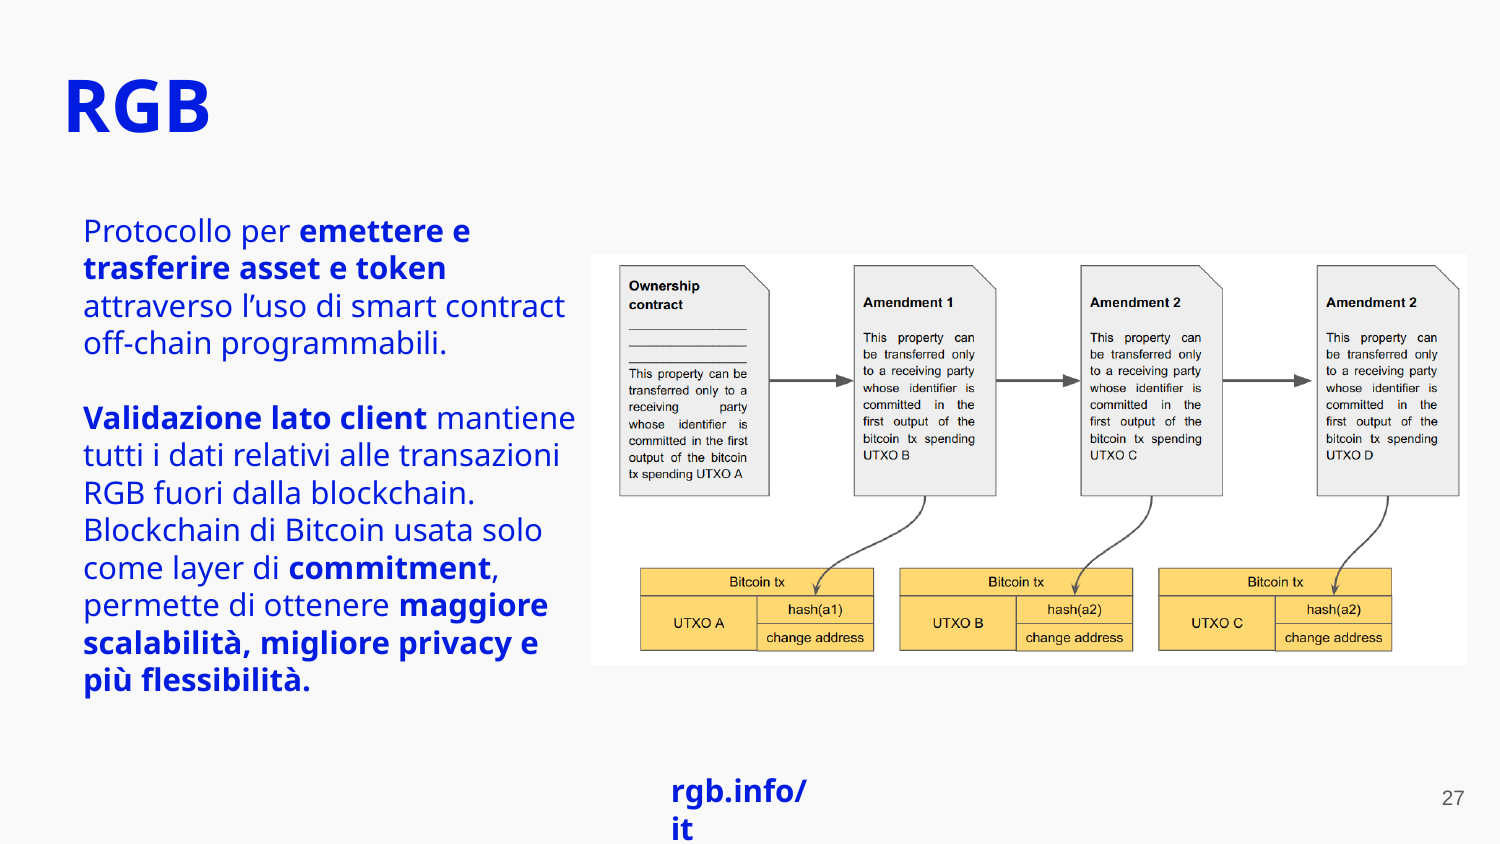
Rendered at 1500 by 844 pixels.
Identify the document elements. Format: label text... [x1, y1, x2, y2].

slide_number ‹#› [1389, 764, 1480, 830]
text_box rgb.info/it [655, 756, 845, 844]
text_box RGB [47, 44, 1048, 162]
picture [590, 254, 1467, 666]
text_box Protocollo per emettere e trasferire asset e token attraverso l’uso di smart contract off-chain programmabili. Validazione lato client mantiene tutti i dati relativi alle transazioni RGB fuori dalla blockchain. Blockchain di Bitcoin usata solo come layer di commitment, permette di ottenere maggiore scalabilità, migliore privacy e più flessibilità. [68, 196, 602, 713]
